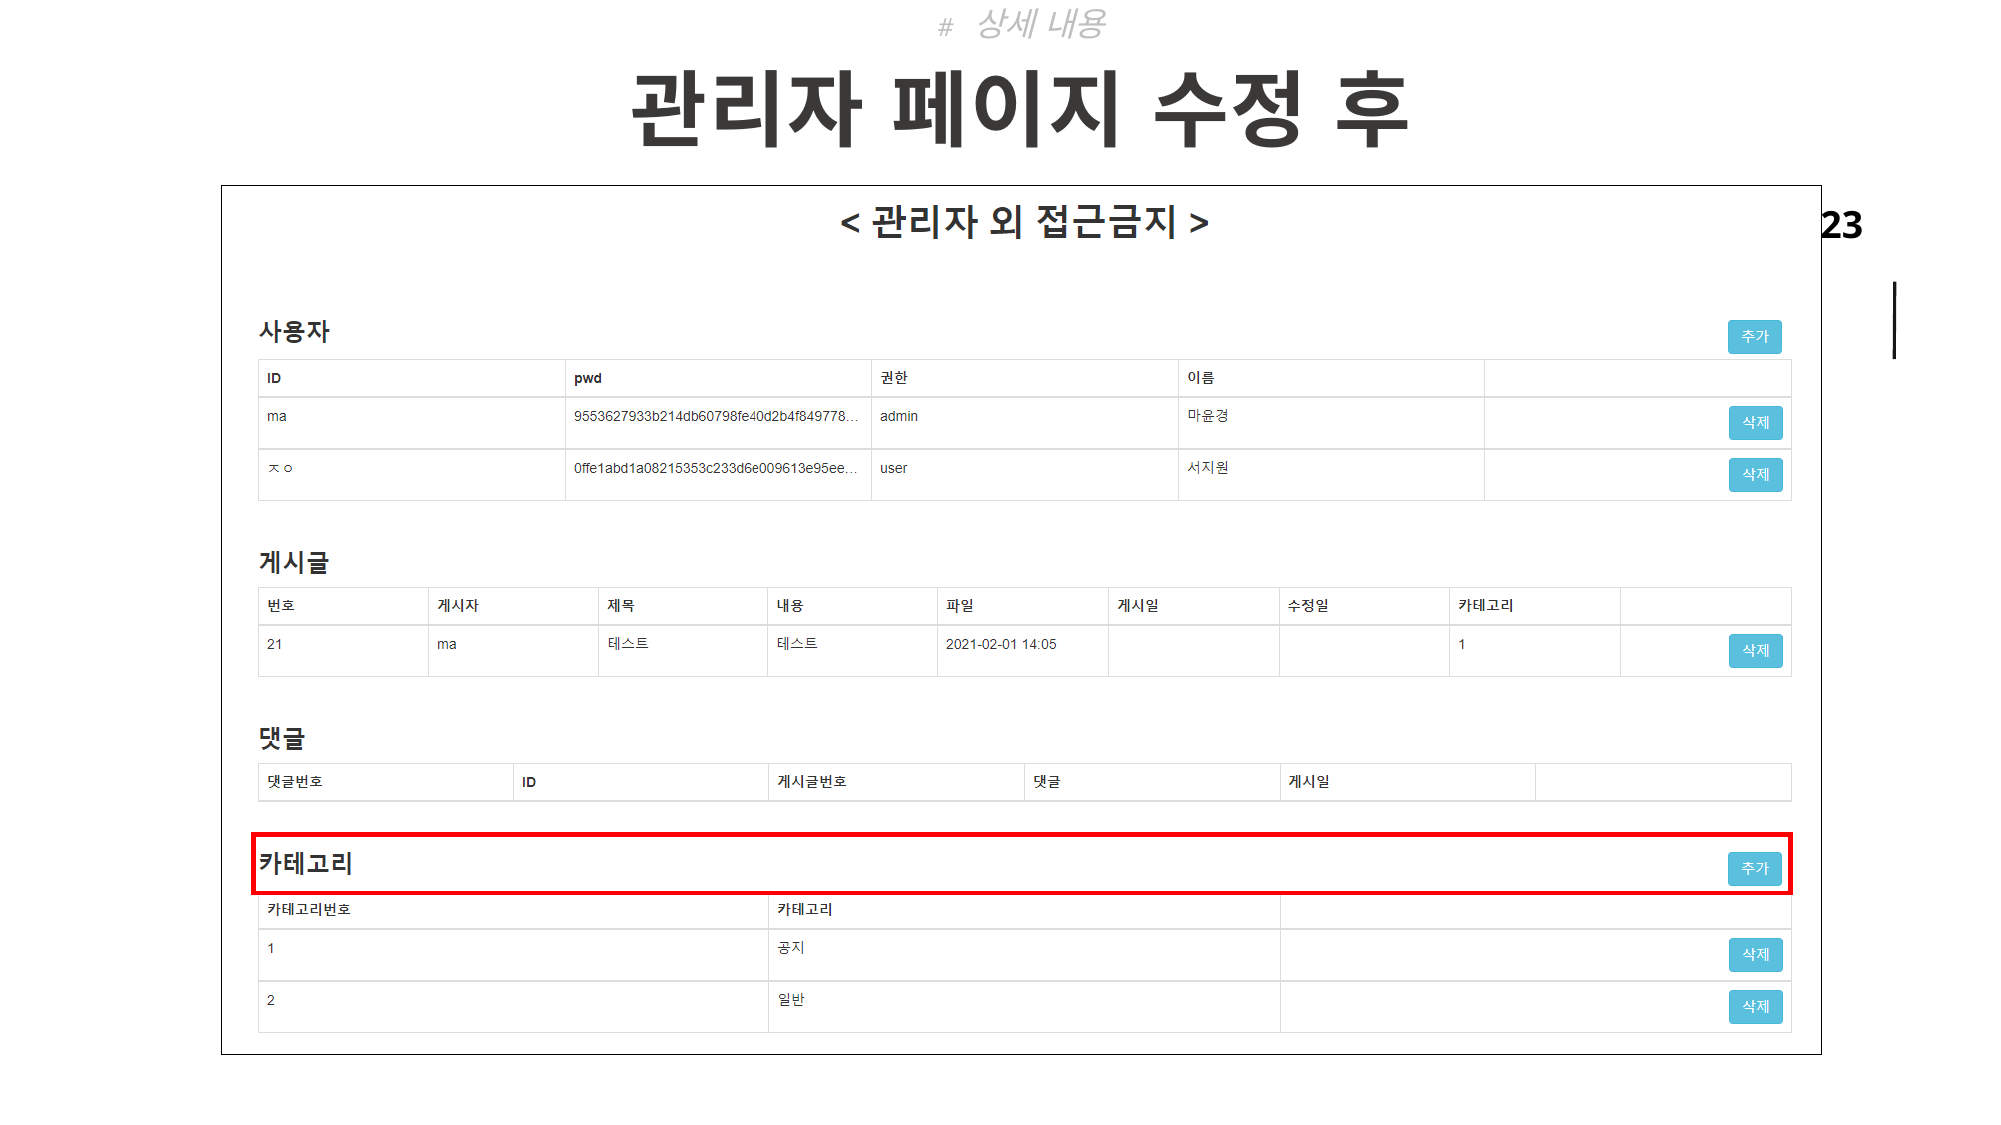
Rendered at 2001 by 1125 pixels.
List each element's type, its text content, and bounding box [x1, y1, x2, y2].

picture [221, 185, 1822, 1055]
text_box 관리자 페이지 수정 후 [370, 61, 1672, 185]
text_box # 상세 내용 [696, 0, 1346, 62]
